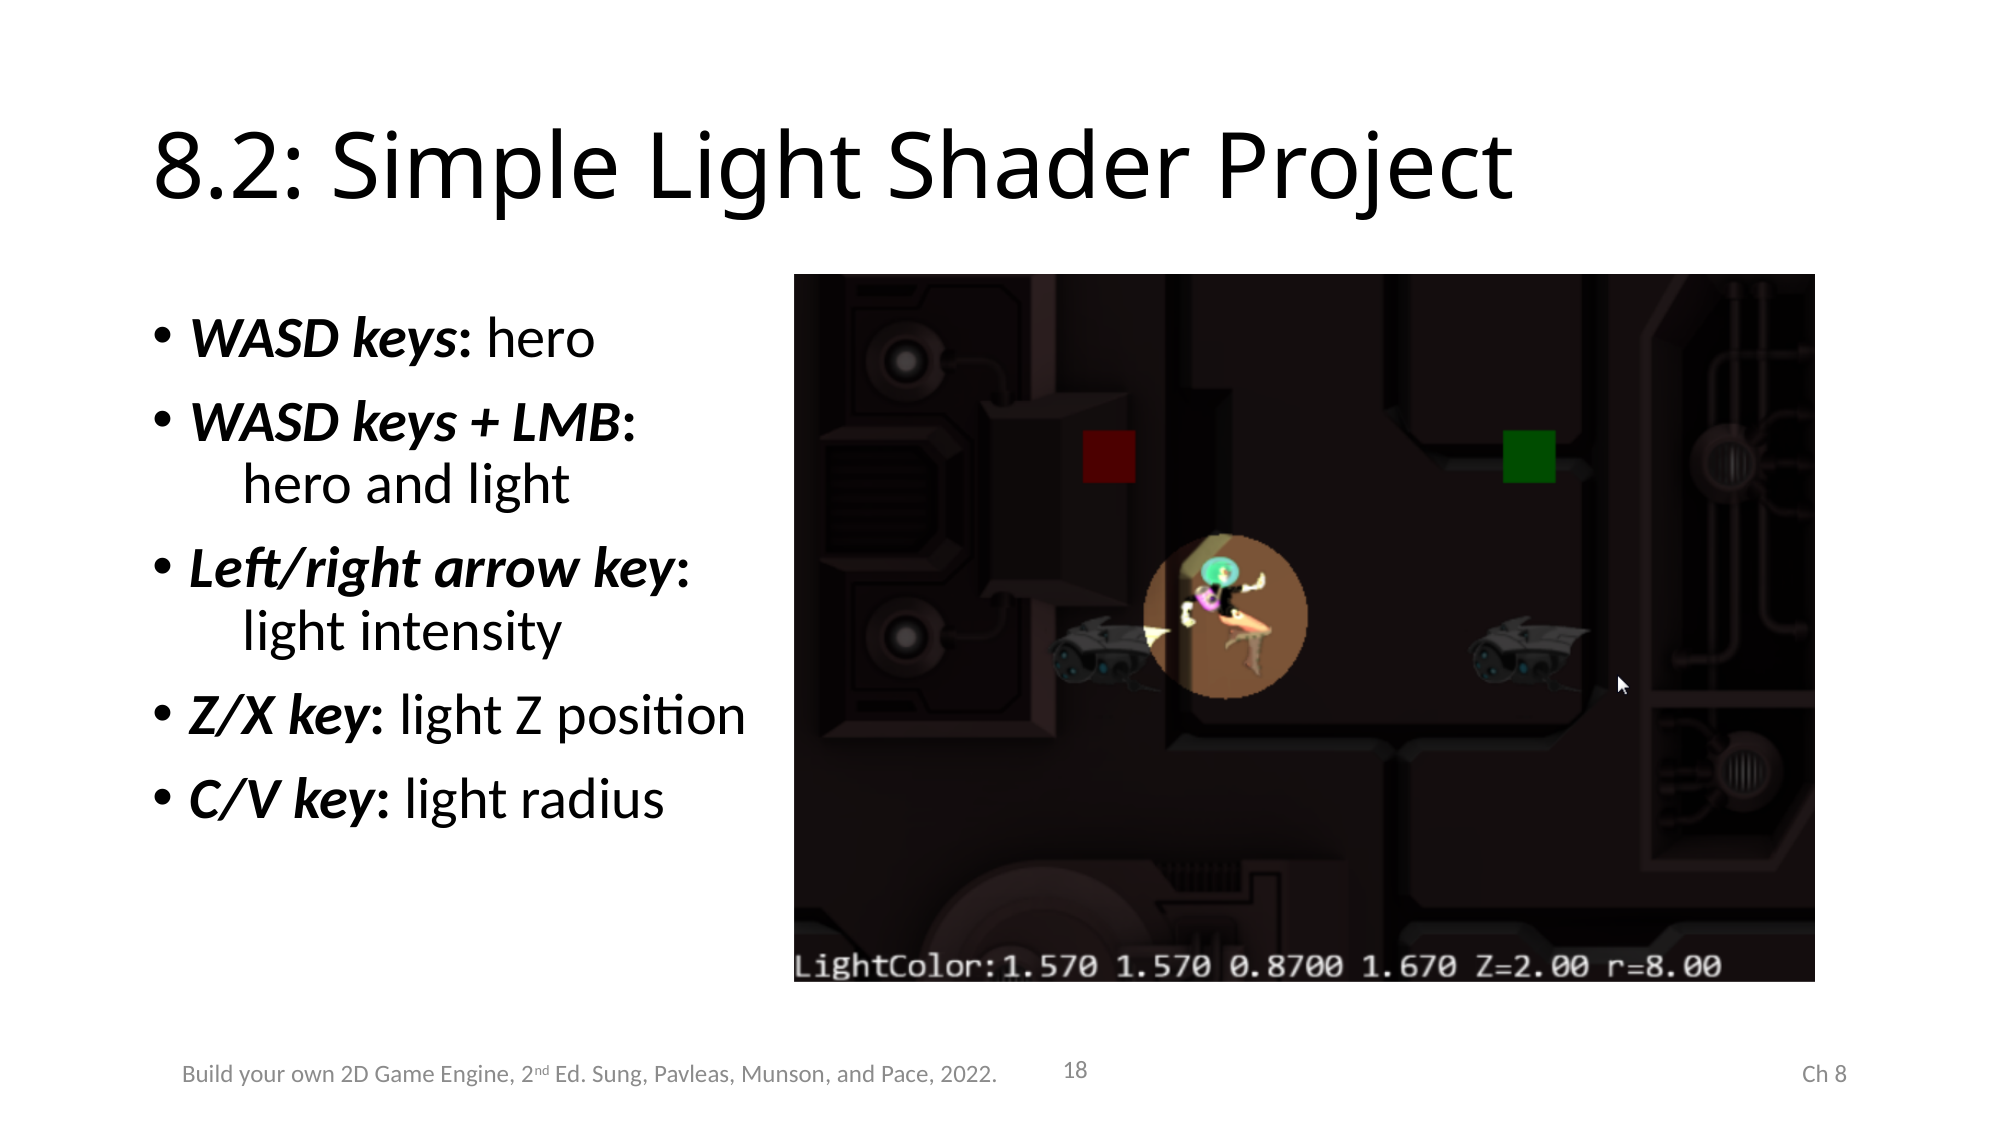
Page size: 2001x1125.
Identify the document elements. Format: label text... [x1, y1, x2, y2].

picture [793, 274, 1815, 983]
list WASD keys: hero WASD keys + LMB: hero and light Left/right arrow key: light intensity Z/X key: light Z position C/V key: light radius [137, 299, 1863, 1014]
title 8.2: Simple Light Shader Project [137, 59, 1863, 278]
